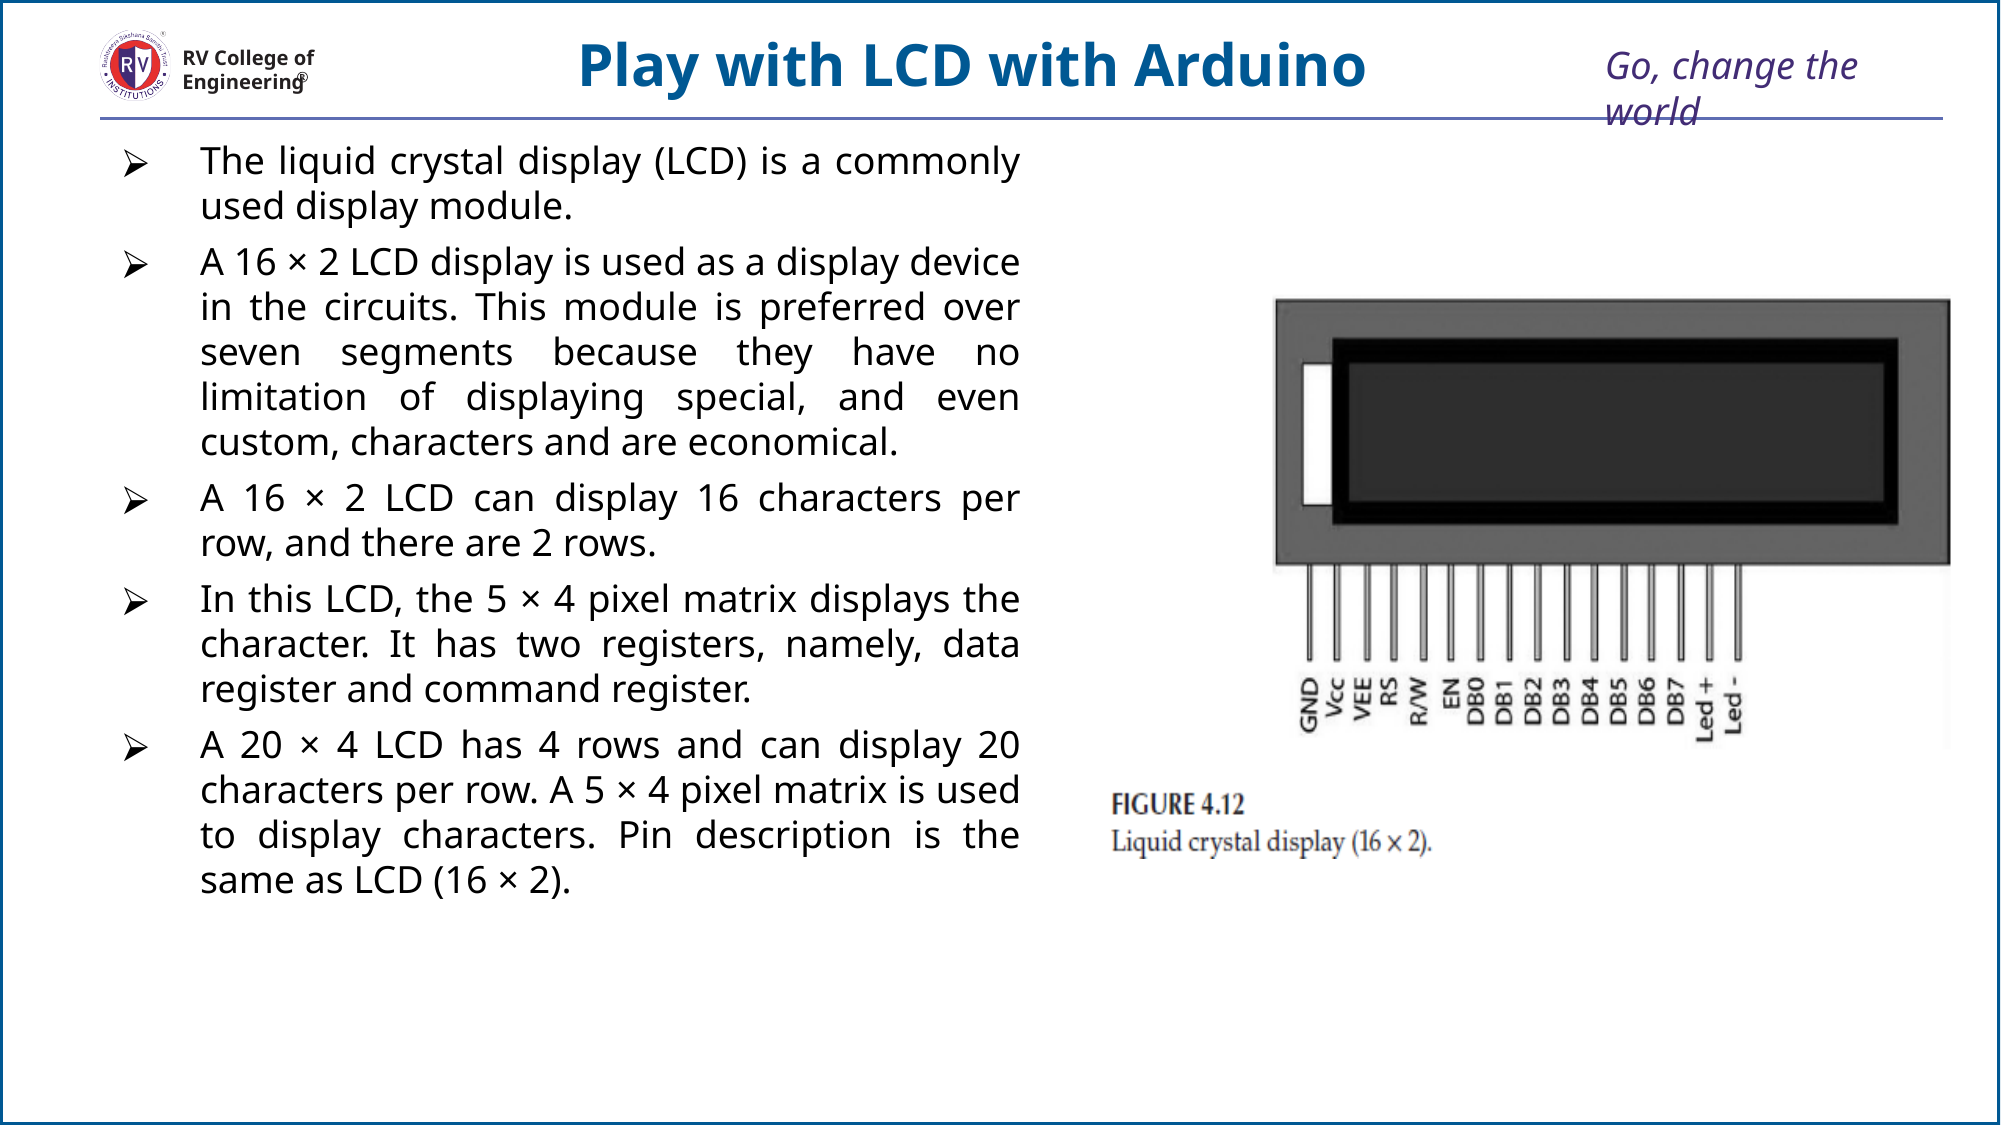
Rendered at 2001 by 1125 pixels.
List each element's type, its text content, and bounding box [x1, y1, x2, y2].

picture [1096, 278, 1968, 860]
list The liquid crystal display (LCD) is a commonly used display module. A 16 × 2 LCD display is used as a display device in the circuits. This module is preferred over seven segments because they have no limitation of displaying special, and even custom, characters and are economical. A 16 × 2 LCD can display 16 characters per row, and there are 2 rows. In this LCD, the 5 × 4 pixel matrix displays the character. It has two registers, namely, data register and command register. A 20 × 4 LCD has 4 rows and can display 20 characters per row. A 5 × 4 pixel matrix is used to display characters. Pin description is the same as LCD (16 × 2). [99, 136, 1022, 1059]
picture [99, 30, 171, 101]
title Play with LCD with Arduino [340, 27, 1604, 109]
